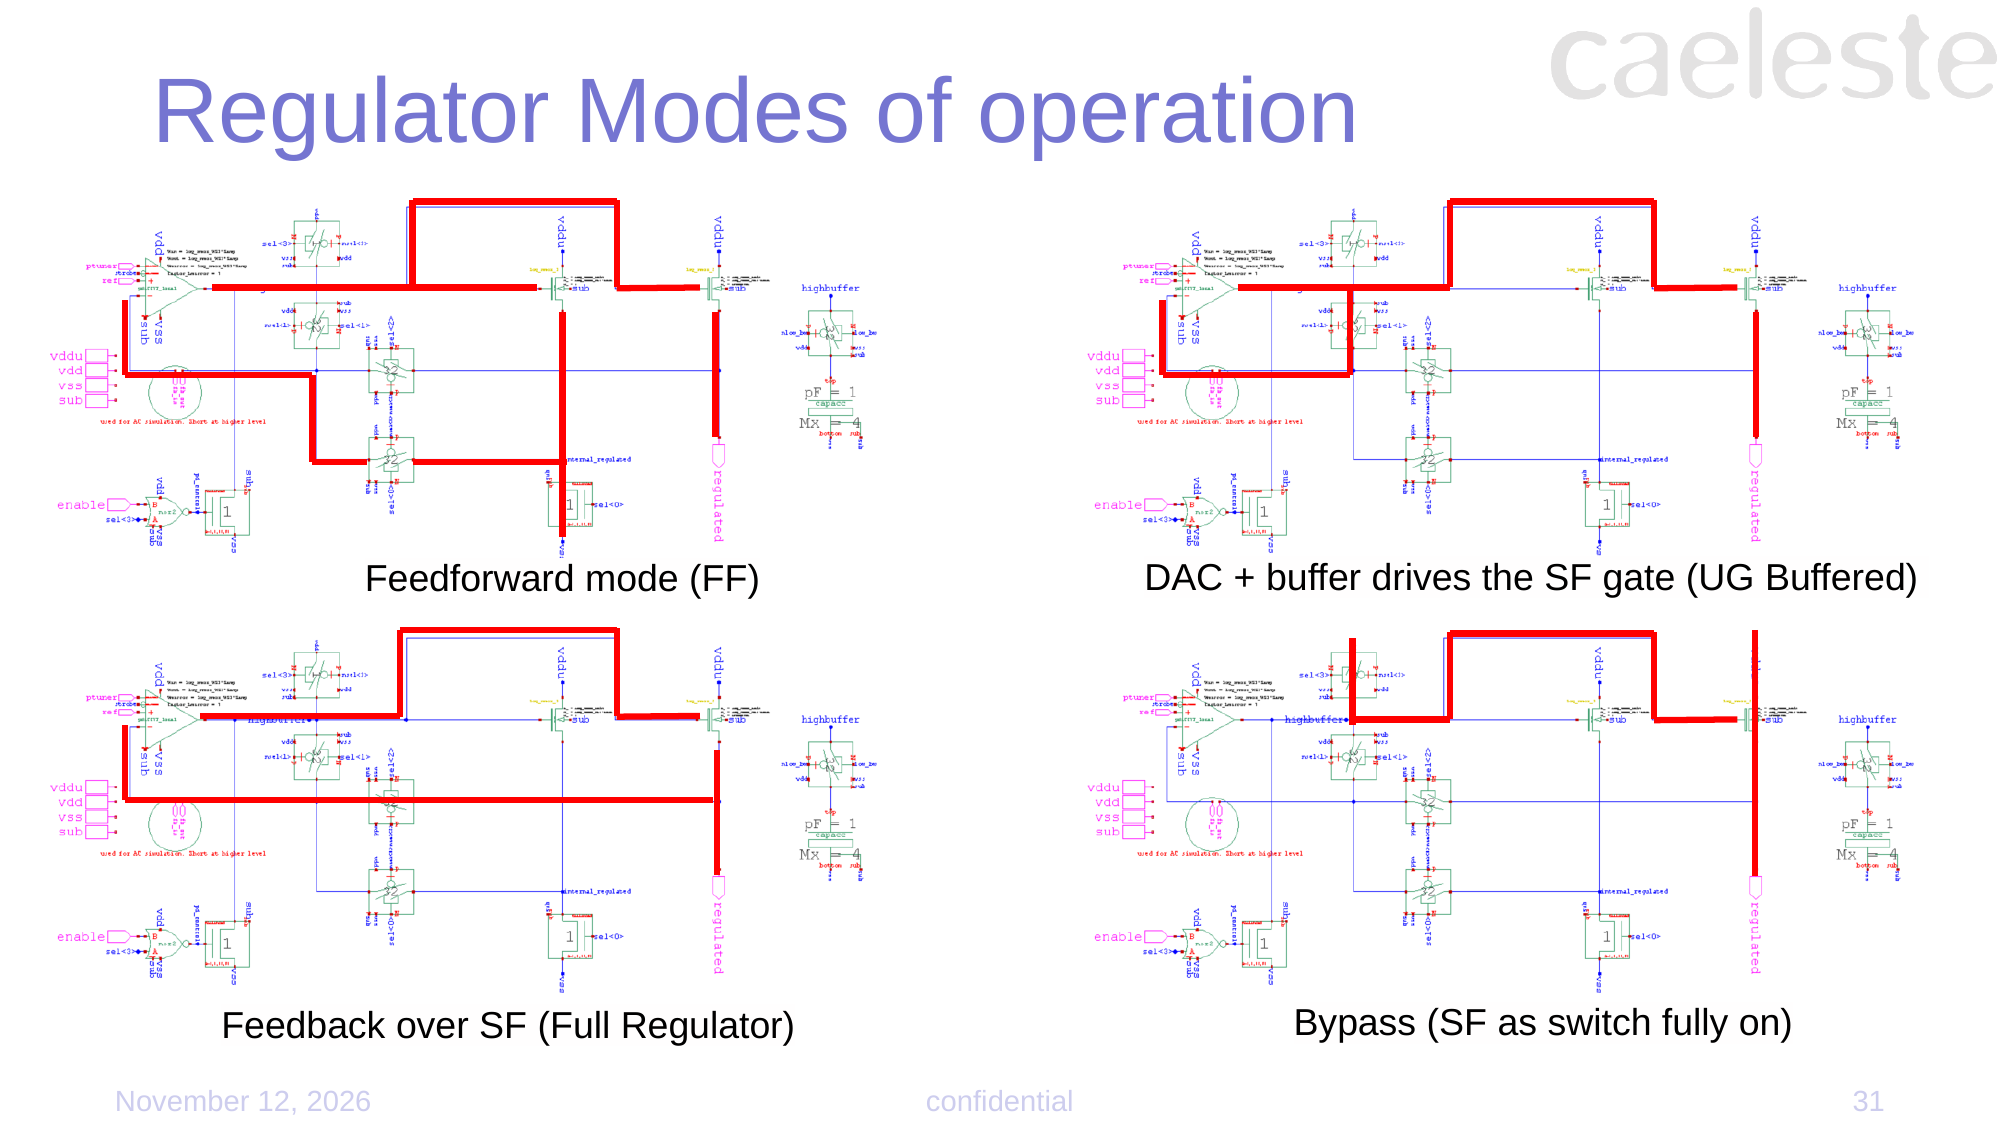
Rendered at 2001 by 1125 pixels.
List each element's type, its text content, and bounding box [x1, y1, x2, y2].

title Regulator Modes of operation [137, 43, 1863, 261]
picture [1087, 189, 1925, 574]
text_box Feedback over SF (Full Regulator) [202, 1013, 815, 1054]
picture [49, 189, 888, 574]
picture [1087, 620, 1925, 1005]
text_box Bypass (SF as switch fully on) [1237, 1013, 1850, 1051]
footer confidential [616, 1062, 1384, 1125]
picture [49, 620, 888, 1005]
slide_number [99, 1062, 567, 1125]
text_box DAC + buffer drives the SF gate (UG Buffered) [1123, 545, 1950, 605]
slide_number 31 [1433, 1062, 1901, 1125]
text_box Feedforward mode (FF) [185, 546, 940, 607]
